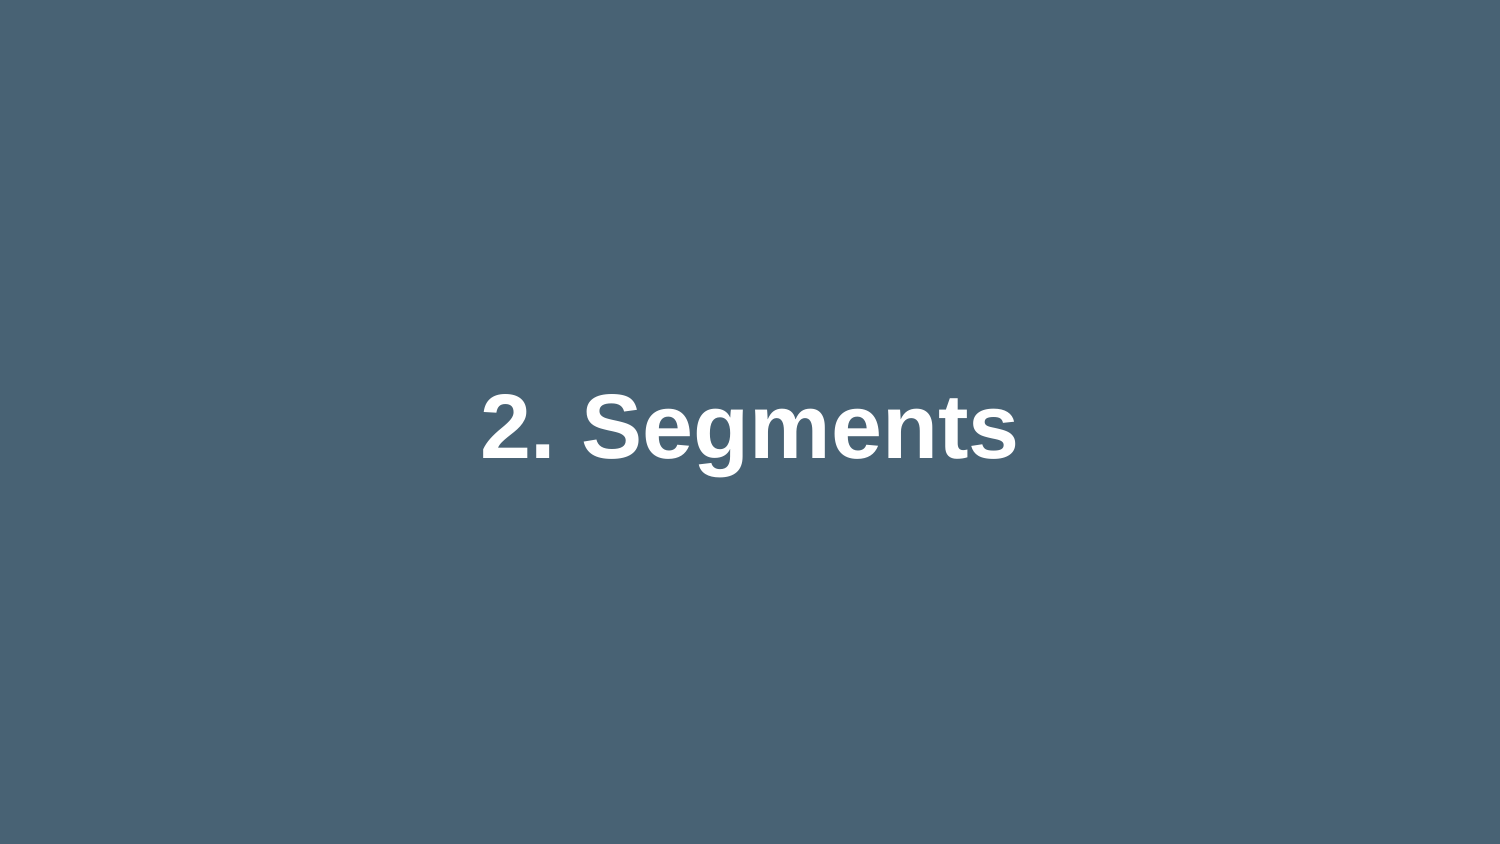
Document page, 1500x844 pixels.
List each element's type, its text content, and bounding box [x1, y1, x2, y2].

text_box 2. Segments [123, 253, 1377, 591]
